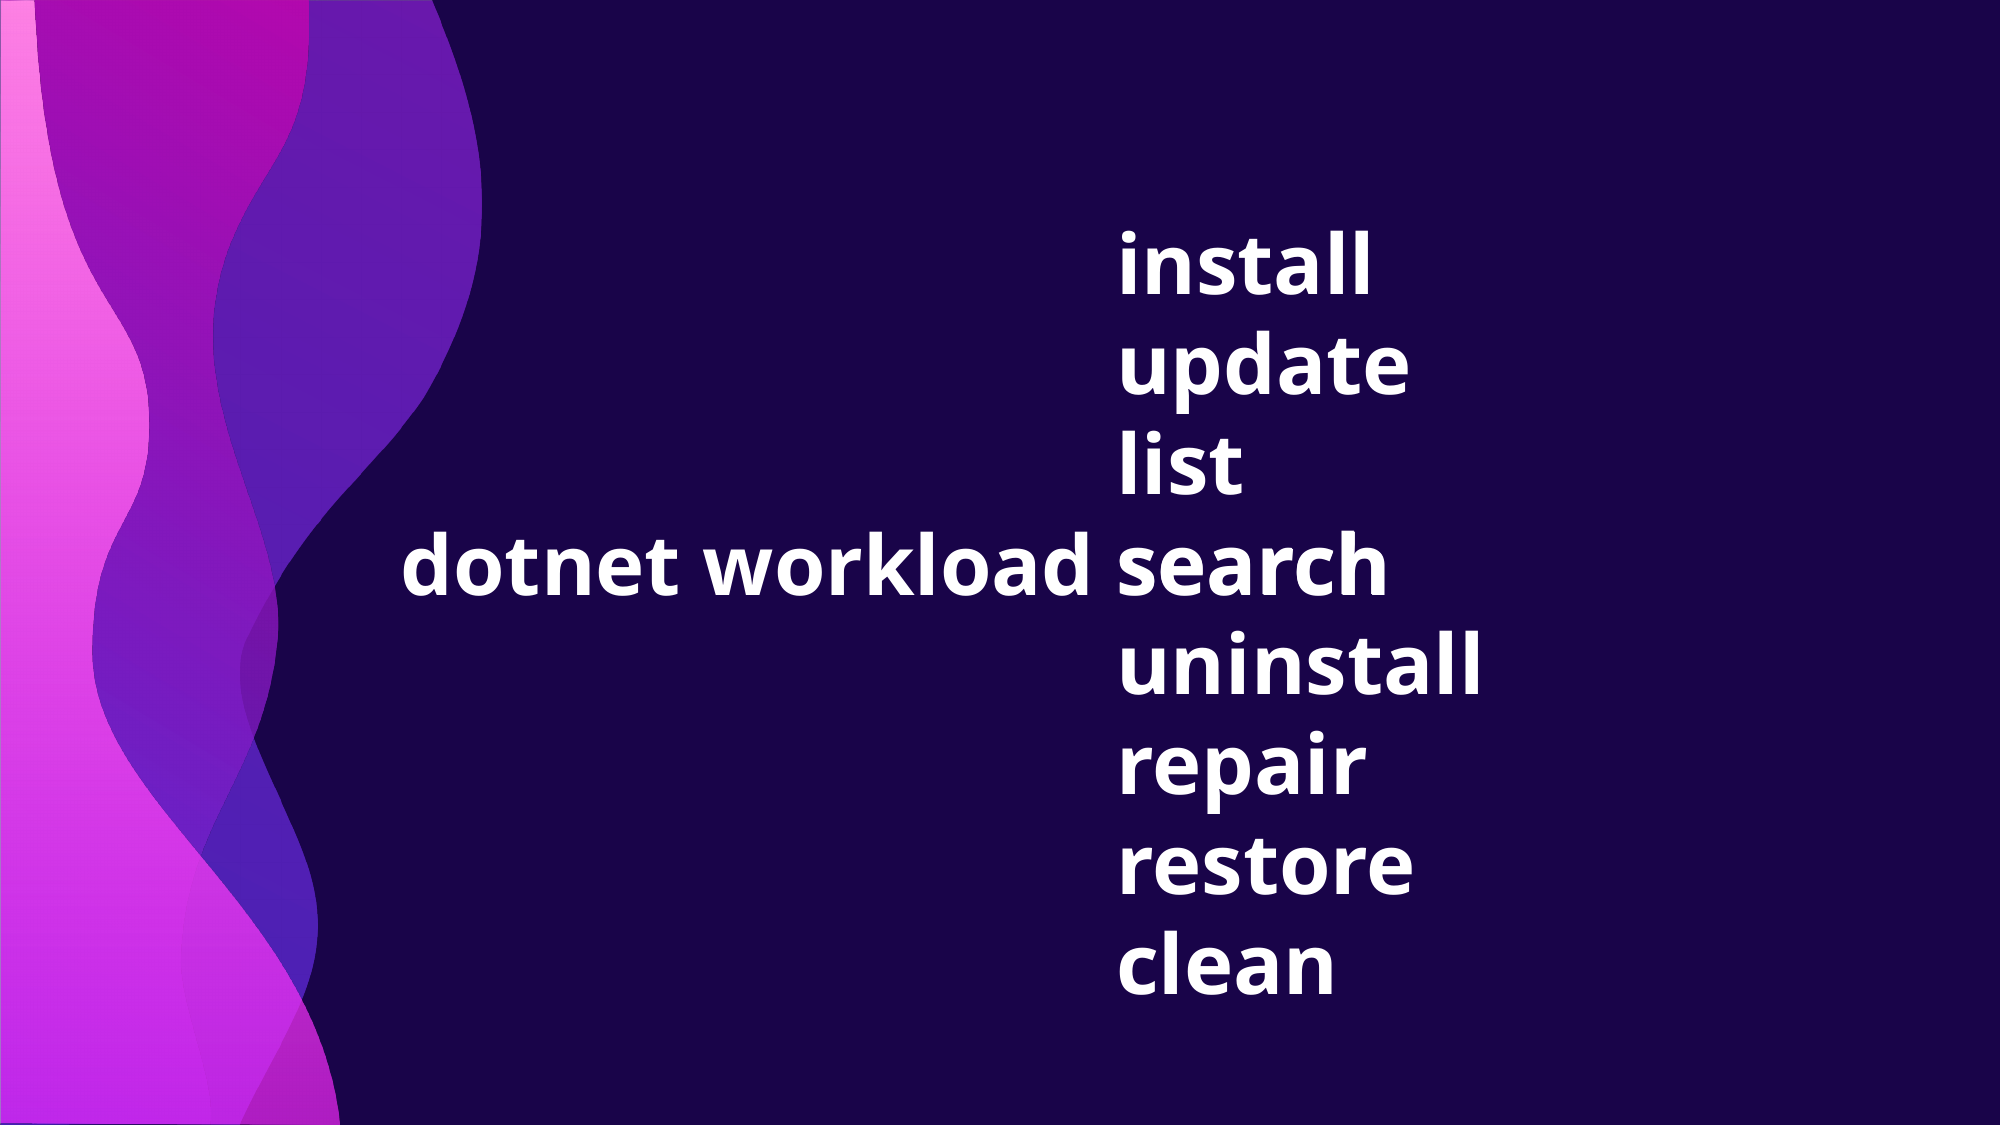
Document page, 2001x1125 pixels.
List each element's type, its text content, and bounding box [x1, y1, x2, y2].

text_box install update list search uninstall repair restore clean [1116, 210, 1765, 1011]
picture [1, 2, 482, 1124]
title dotnet workload search [400, 512, 1116, 613]
